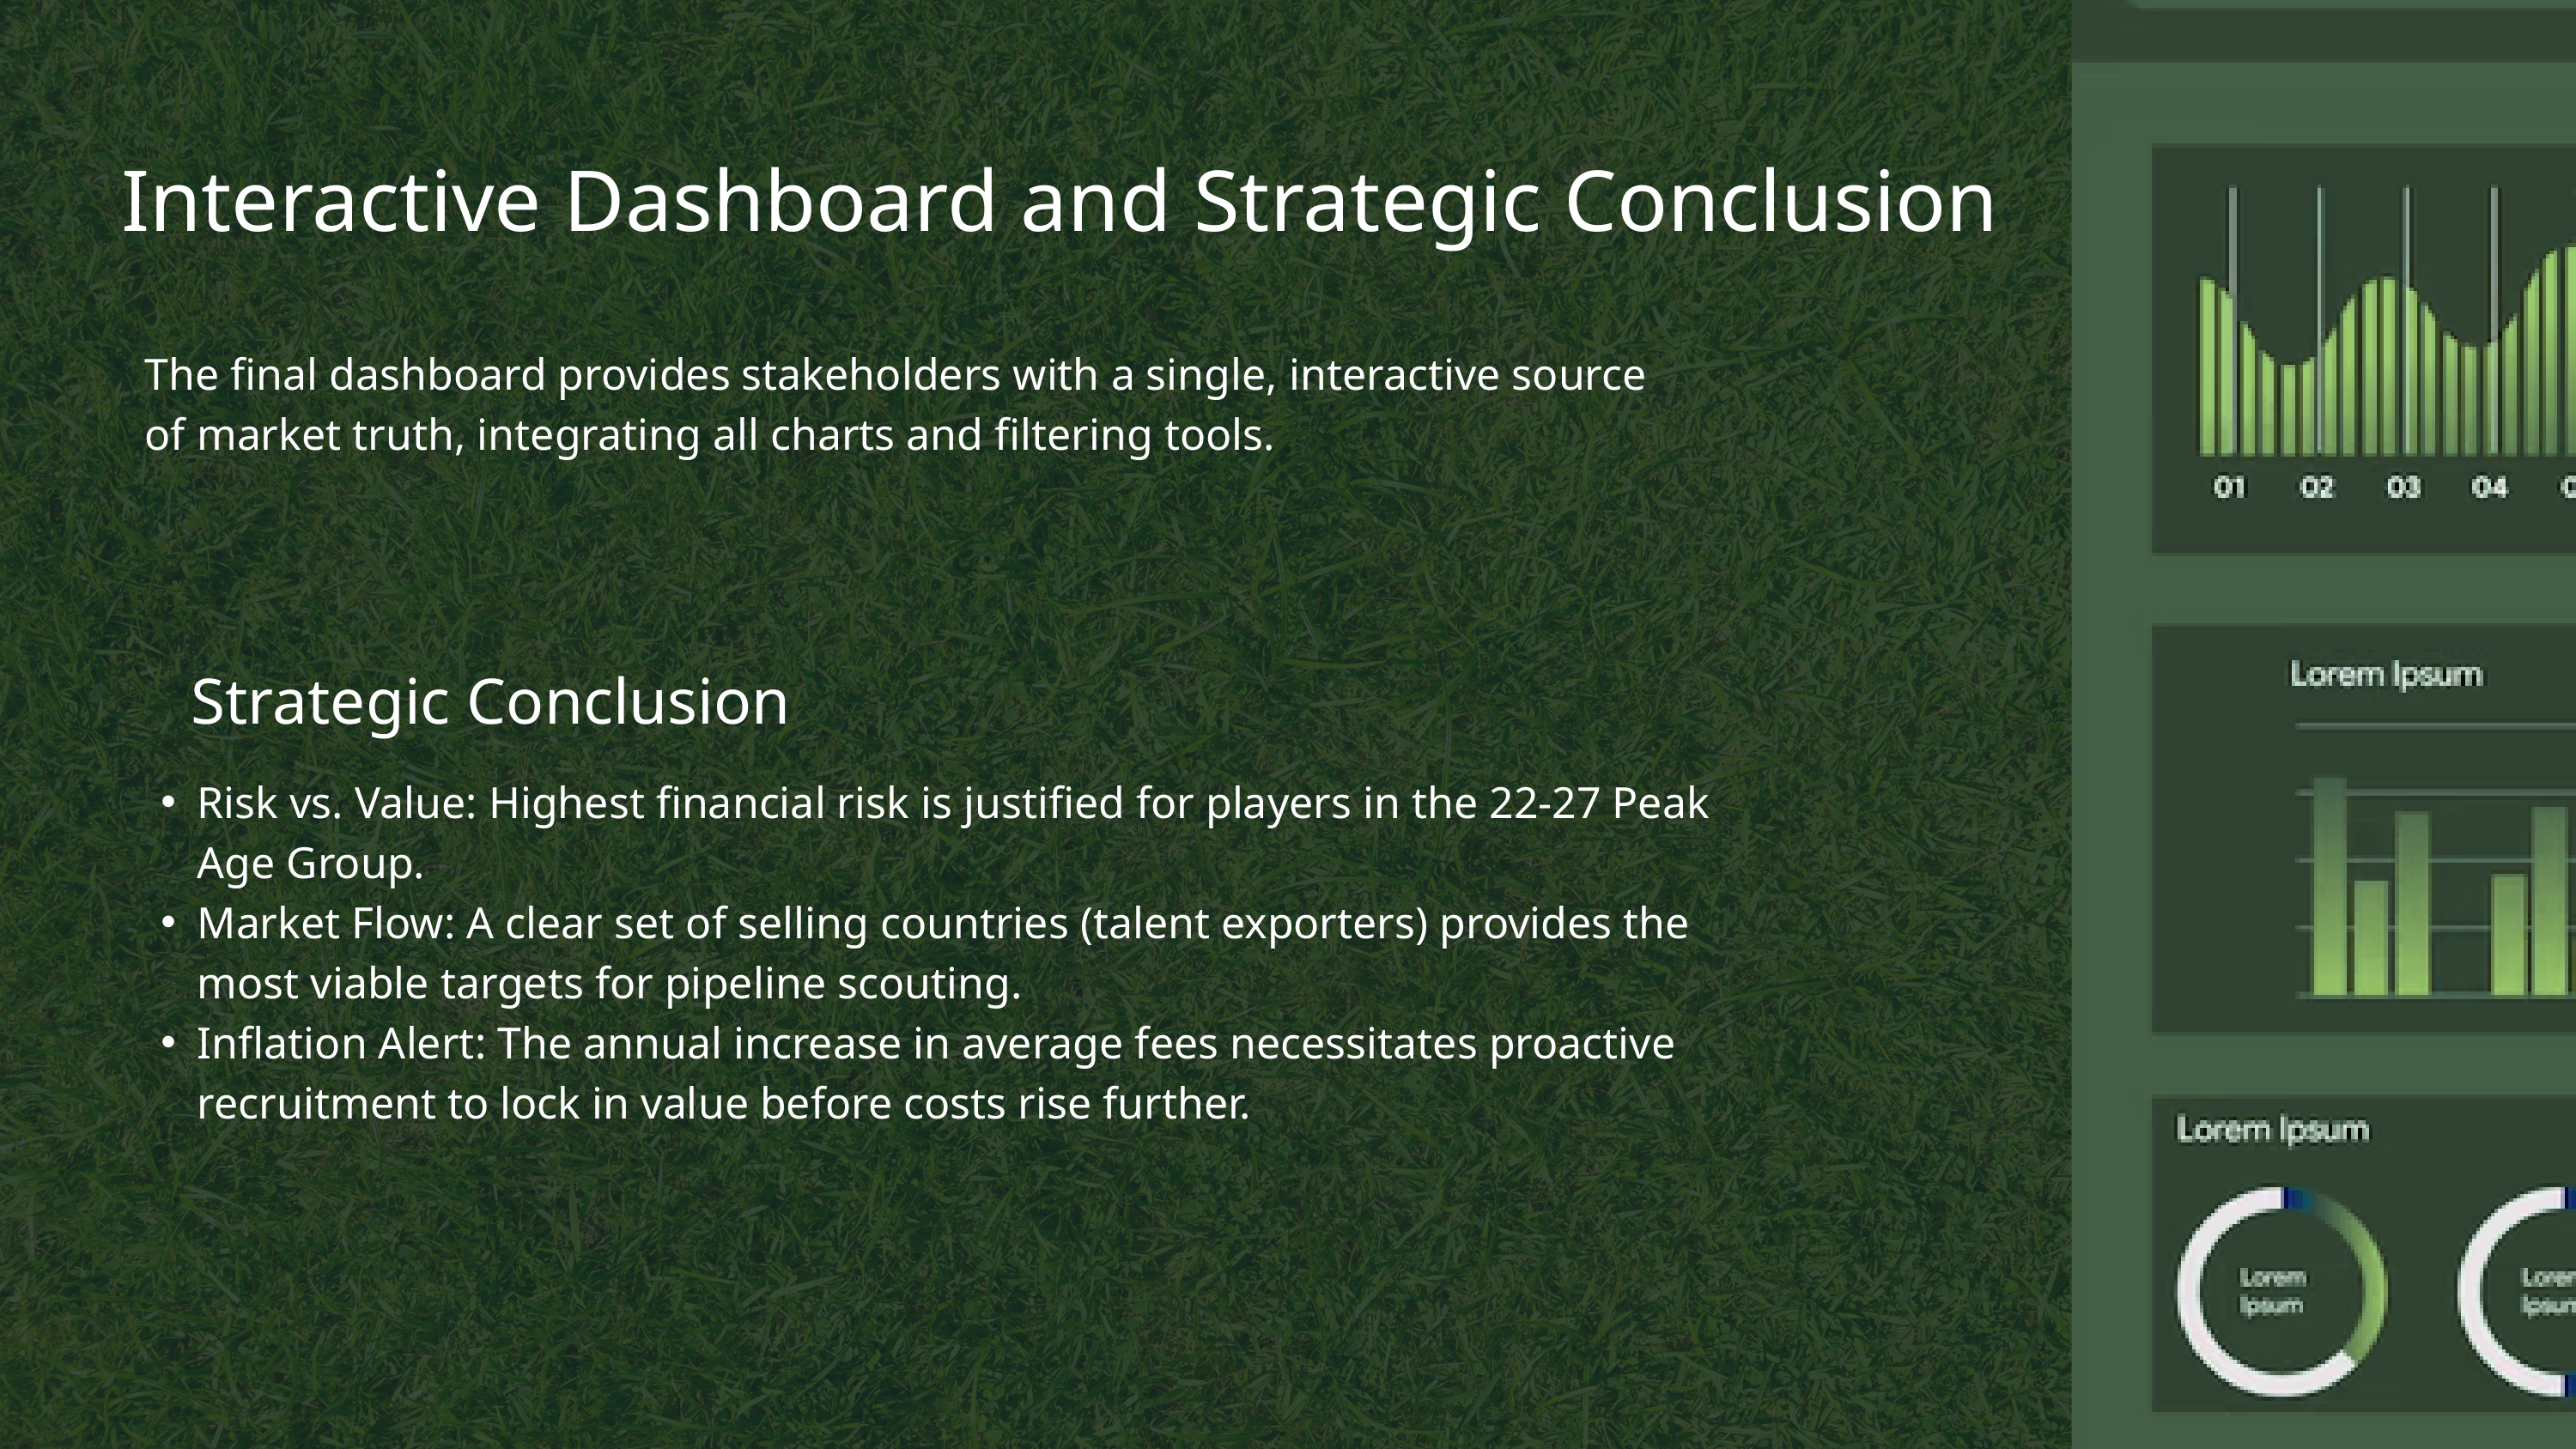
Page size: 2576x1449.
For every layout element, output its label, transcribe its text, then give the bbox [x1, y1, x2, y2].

text_box Interactive Dashboard and Strategic Conclusion [49, 130, 2072, 248]
text_box Risk vs. Value: Highest financial risk is justified for players in the 22-27 Peak Age Group. Market Flow: A clear set of selling countries (talent exporters) provides the most viable targets for pipeline scouting. Inflation Alert: The annual increase in average fees necessitates proactive recruitment to lock in value before costs rise further. [124, 767, 1746, 1128]
text_box Strategic Conclusion [144, 649, 838, 737]
text_box The final dashboard provides stakeholders with a single, interactive source of market truth, integrating all charts and filtering tools. [144, 338, 1682, 459]
text_box [2071, 0, 2576, 1449]
text_box [0, 0, 2071, 1449]
